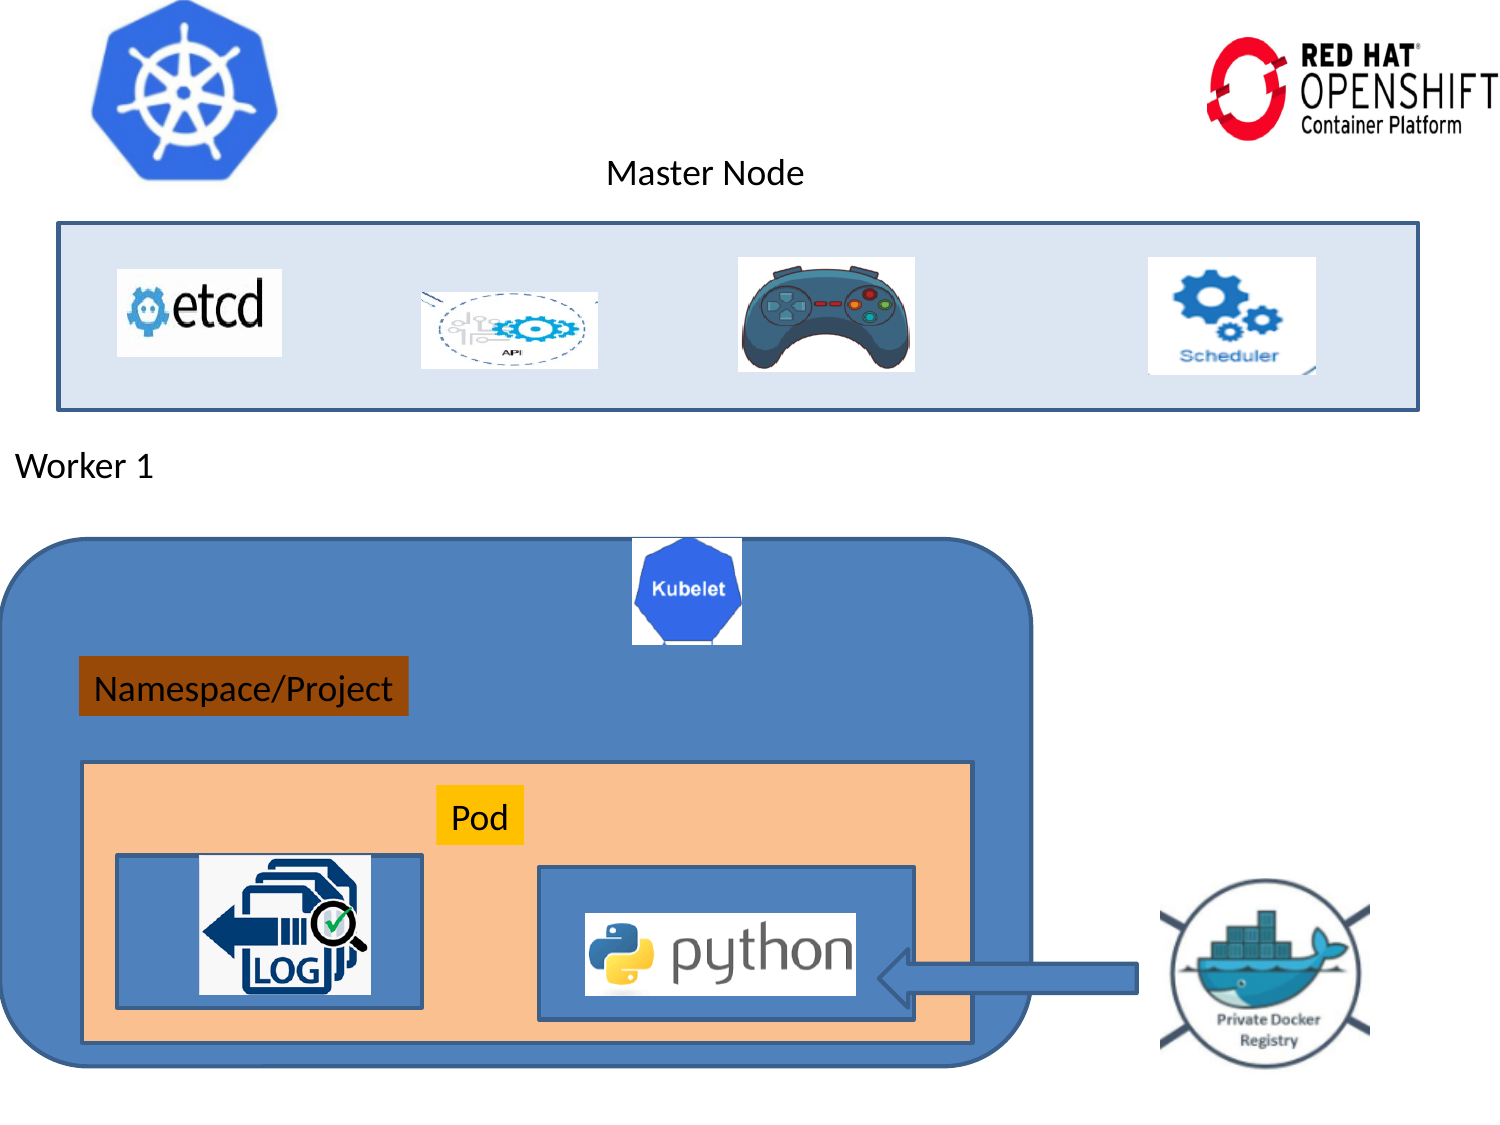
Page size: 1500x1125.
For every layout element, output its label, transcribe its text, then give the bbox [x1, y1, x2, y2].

picture [738, 257, 915, 372]
picture [198, 855, 372, 995]
text_box [537, 865, 916, 1022]
text_box Master Node [591, 140, 829, 201]
text_box [56, 221, 1420, 412]
picture [1206, 0, 1500, 149]
text_box [0, 536, 1034, 1069]
text_box Pod [436, 785, 524, 845]
picture [585, 913, 856, 997]
picture [1148, 257, 1317, 376]
text_box Namespace/Project [79, 656, 409, 716]
text_box [115, 853, 424, 1010]
picture [116, 269, 282, 357]
text_box Worker 1 [0, 433, 211, 494]
text_box [80, 760, 975, 1045]
picture [632, 538, 742, 645]
picture [421, 292, 598, 369]
picture [1159, 878, 1370, 1076]
text_box [876, 947, 1139, 1010]
picture [81, 0, 289, 194]
